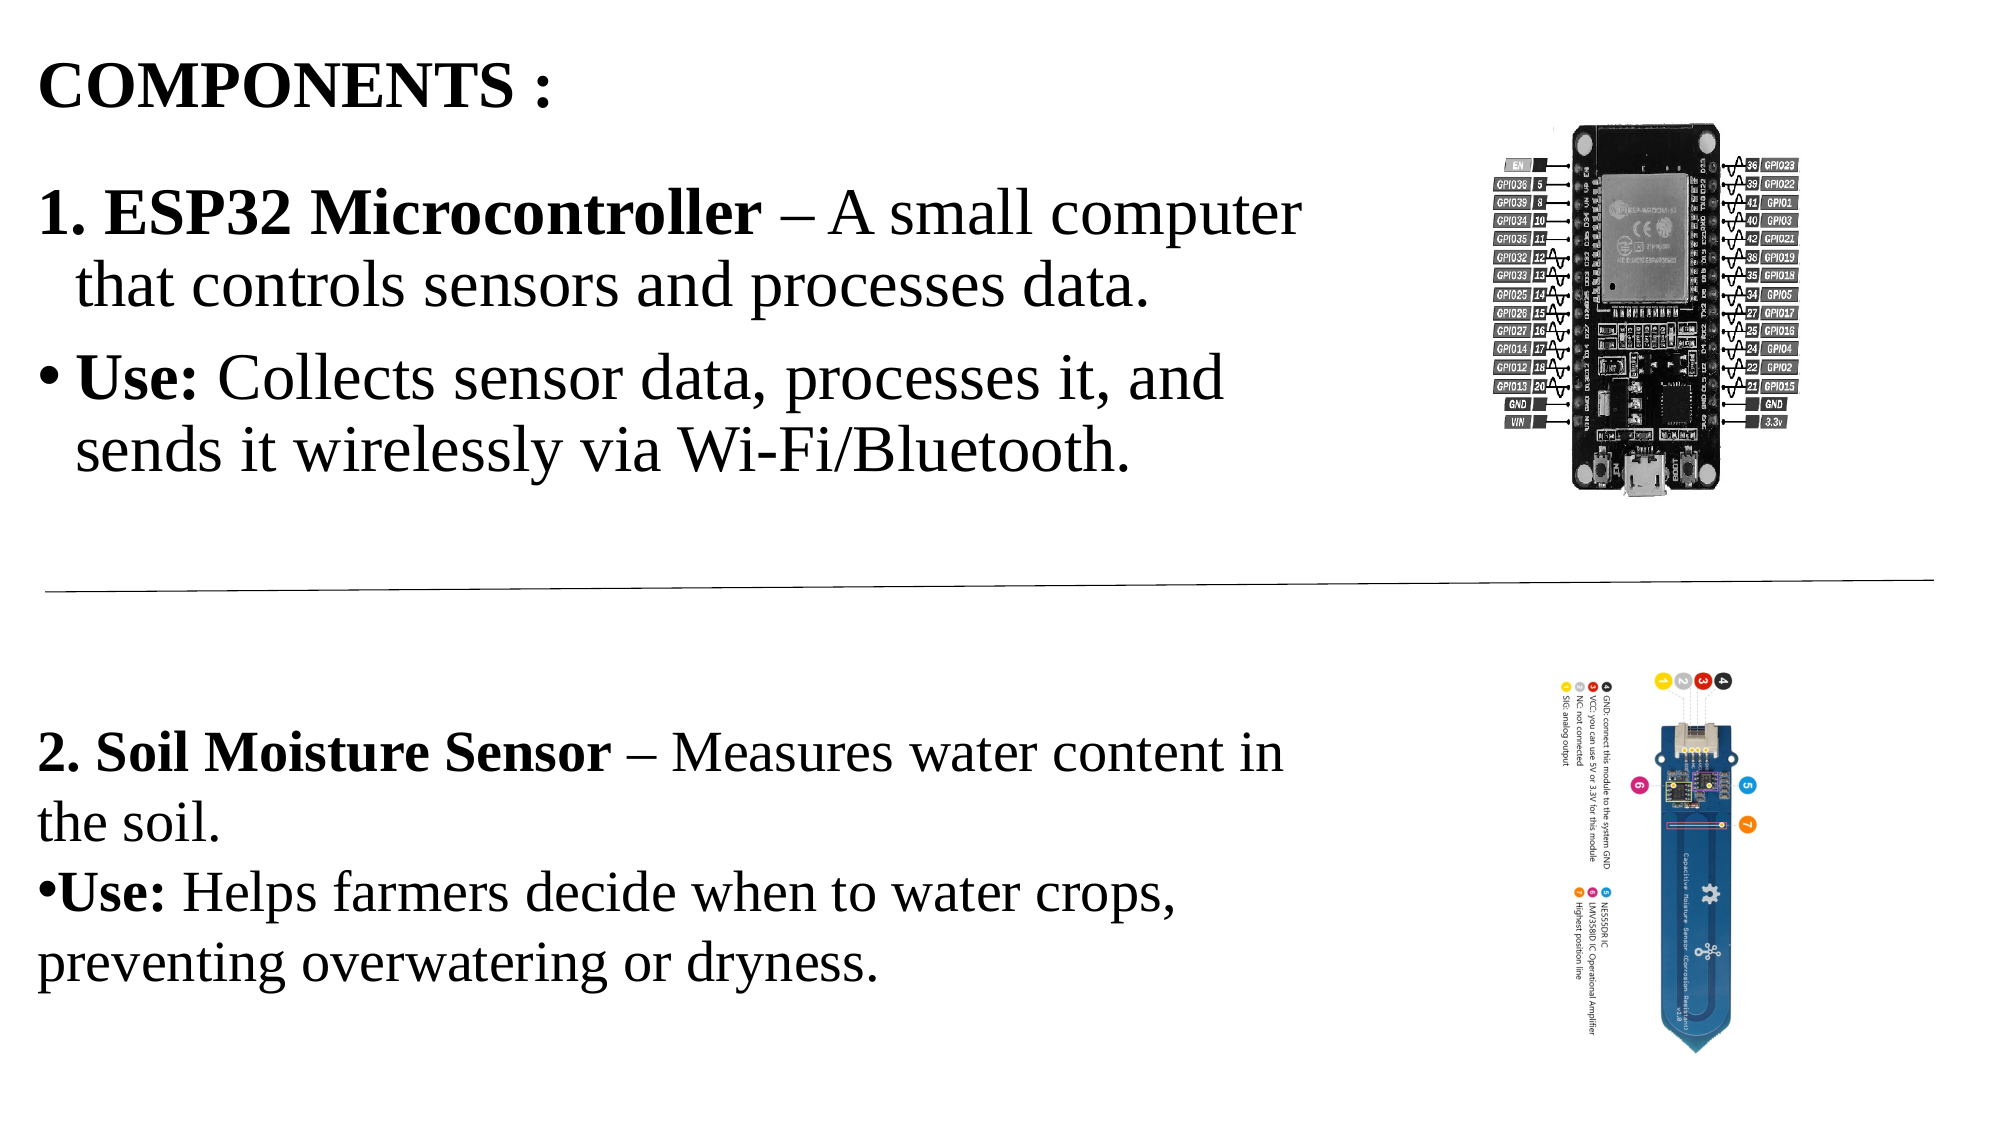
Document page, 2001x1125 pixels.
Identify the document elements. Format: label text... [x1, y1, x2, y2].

text_box 2. Soil Moisture Sensor – Measures water content in the soil. Use: Helps farmers decide when to water crops, preventing overwatering or dryness. [22, 705, 1352, 1001]
title COMPONENTS : [22, 28, 1178, 144]
list 1. ESP32 Microcontroller – A small computer that controls sensors and processes data. Use: Collects sensor data, processes it, and sends it wirelessly via Wi-Fi/Bluetooth. [22, 169, 1352, 500]
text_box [45, 580, 1934, 592]
picture [1489, 121, 1802, 500]
picture [1515, 640, 1802, 1070]
